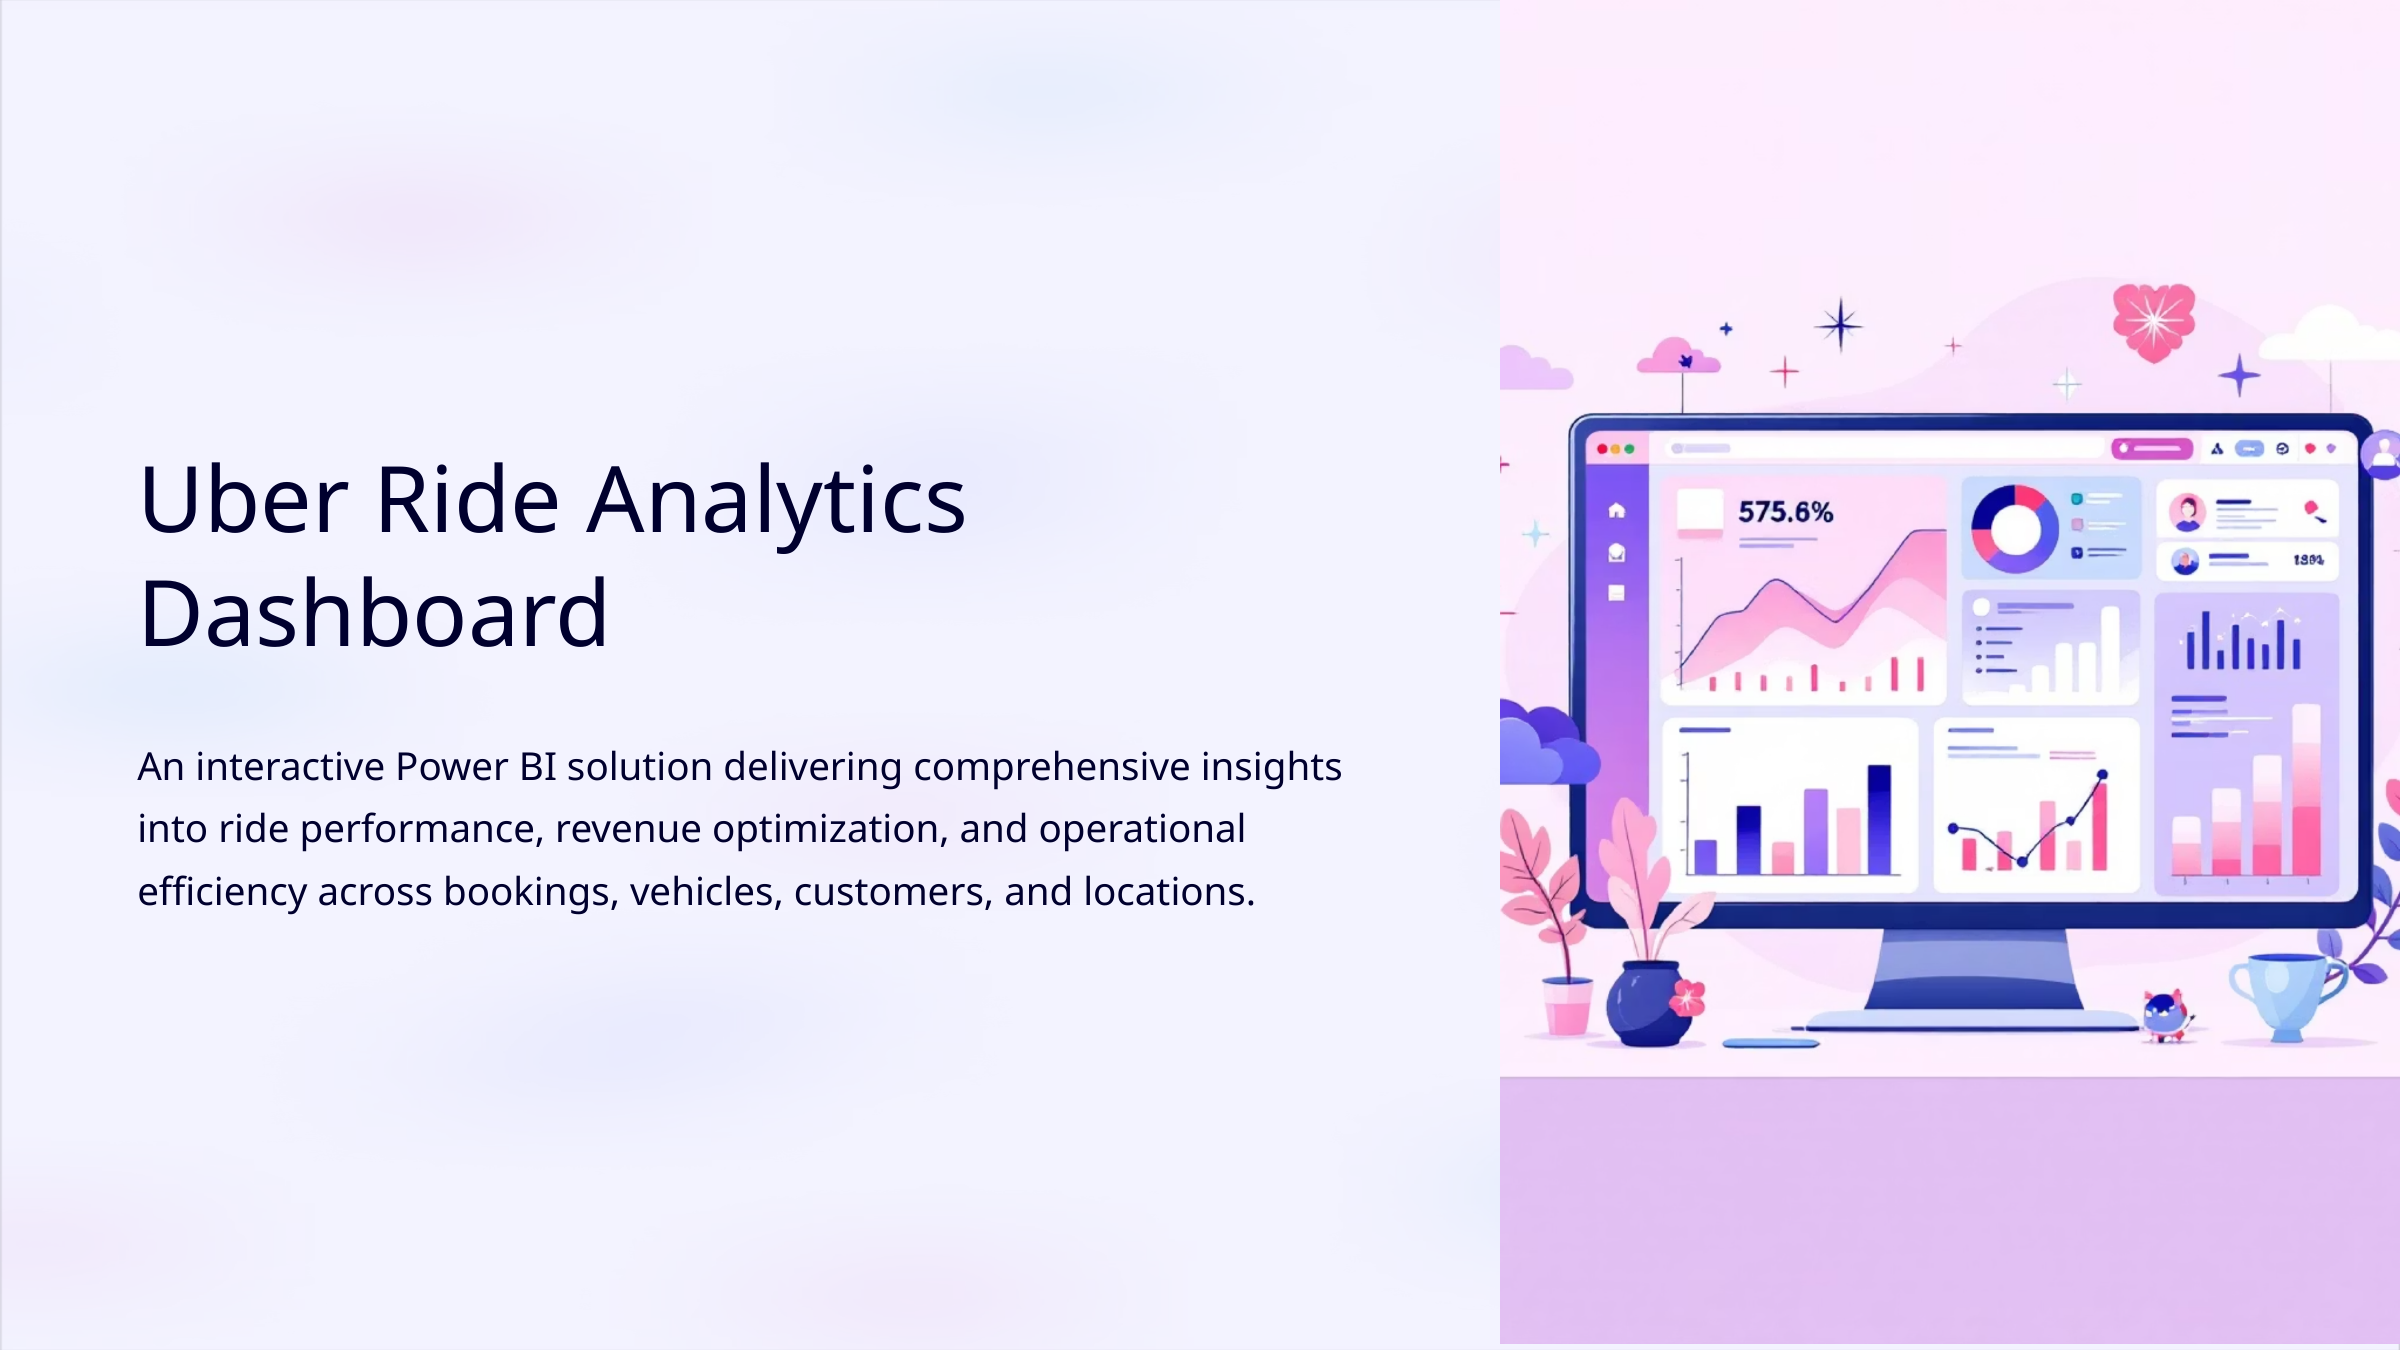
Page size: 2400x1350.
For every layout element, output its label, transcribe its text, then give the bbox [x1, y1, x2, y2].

text_box Uber Ride Analytics Dashboard [137, 435, 1363, 667]
text_box An interactive Power BI solution delivering comprehensive insights into ride performance, revenue optimization, and operational efficiency across bookings, vehicles, customers, and locations. [137, 725, 1363, 915]
picture [1499, 0, 2400, 1344]
